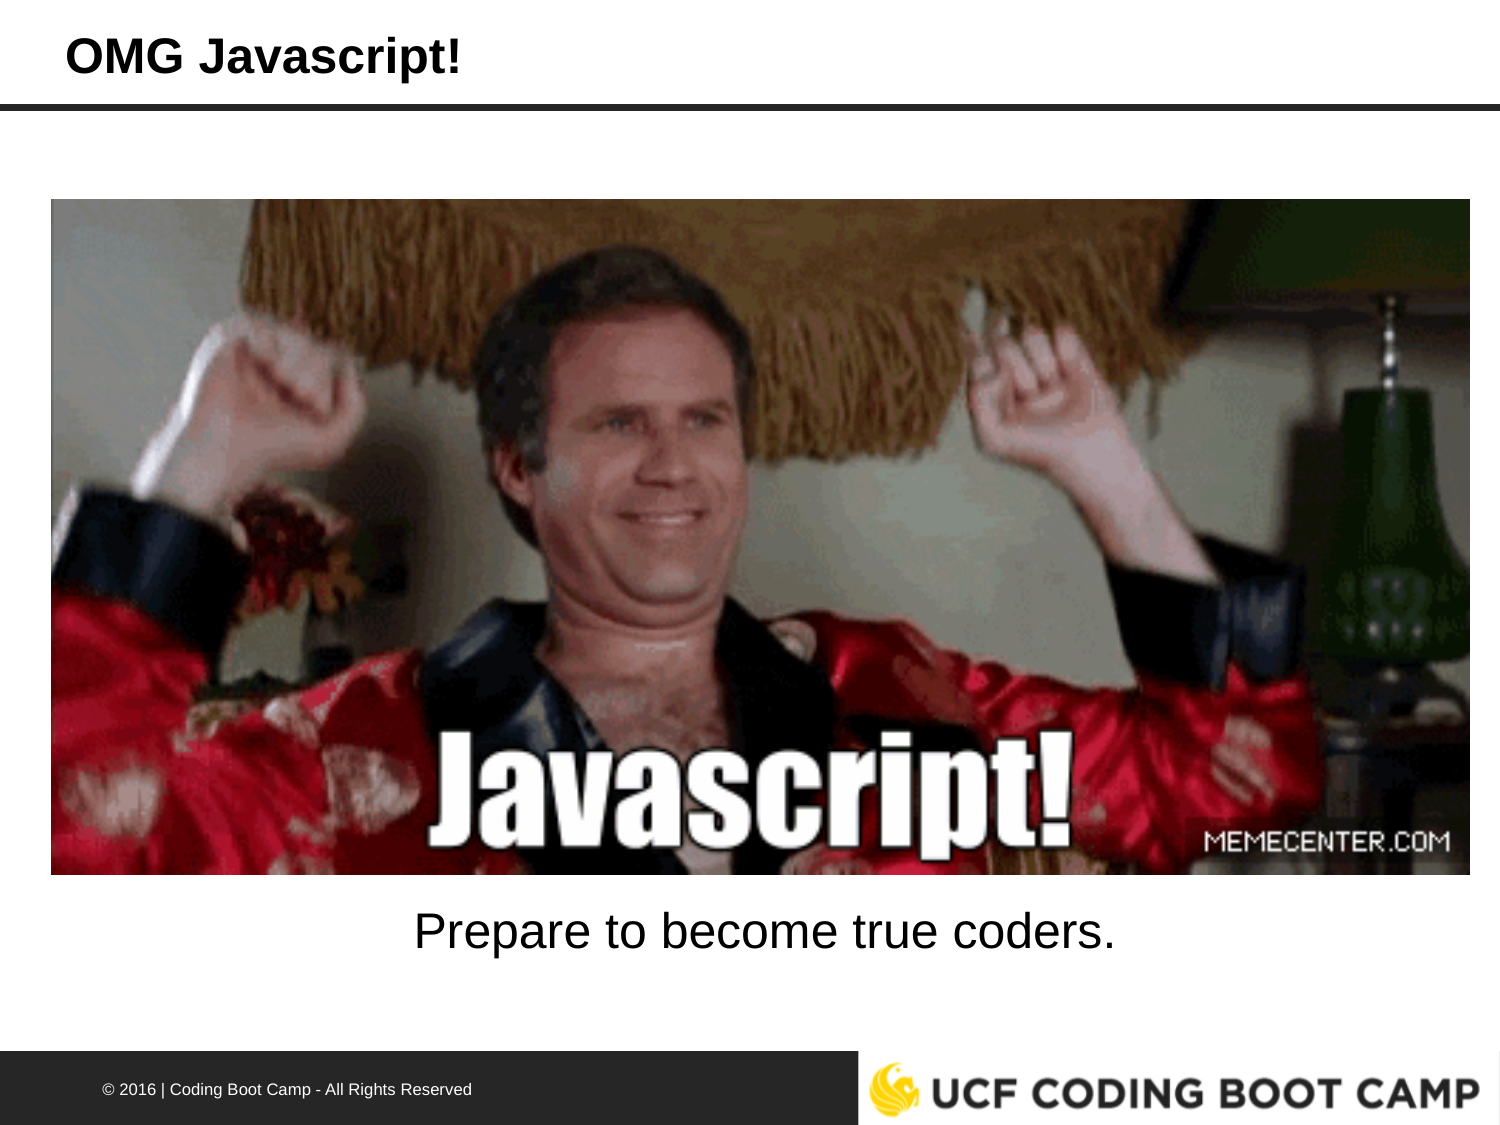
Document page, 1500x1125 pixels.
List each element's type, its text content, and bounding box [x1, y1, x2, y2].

picture [858, 1051, 1500, 1125]
picture [51, 199, 1470, 876]
title OMG Javascript! [50, 0, 948, 108]
text_box Prepare to become true coders. [75, 883, 1470, 983]
